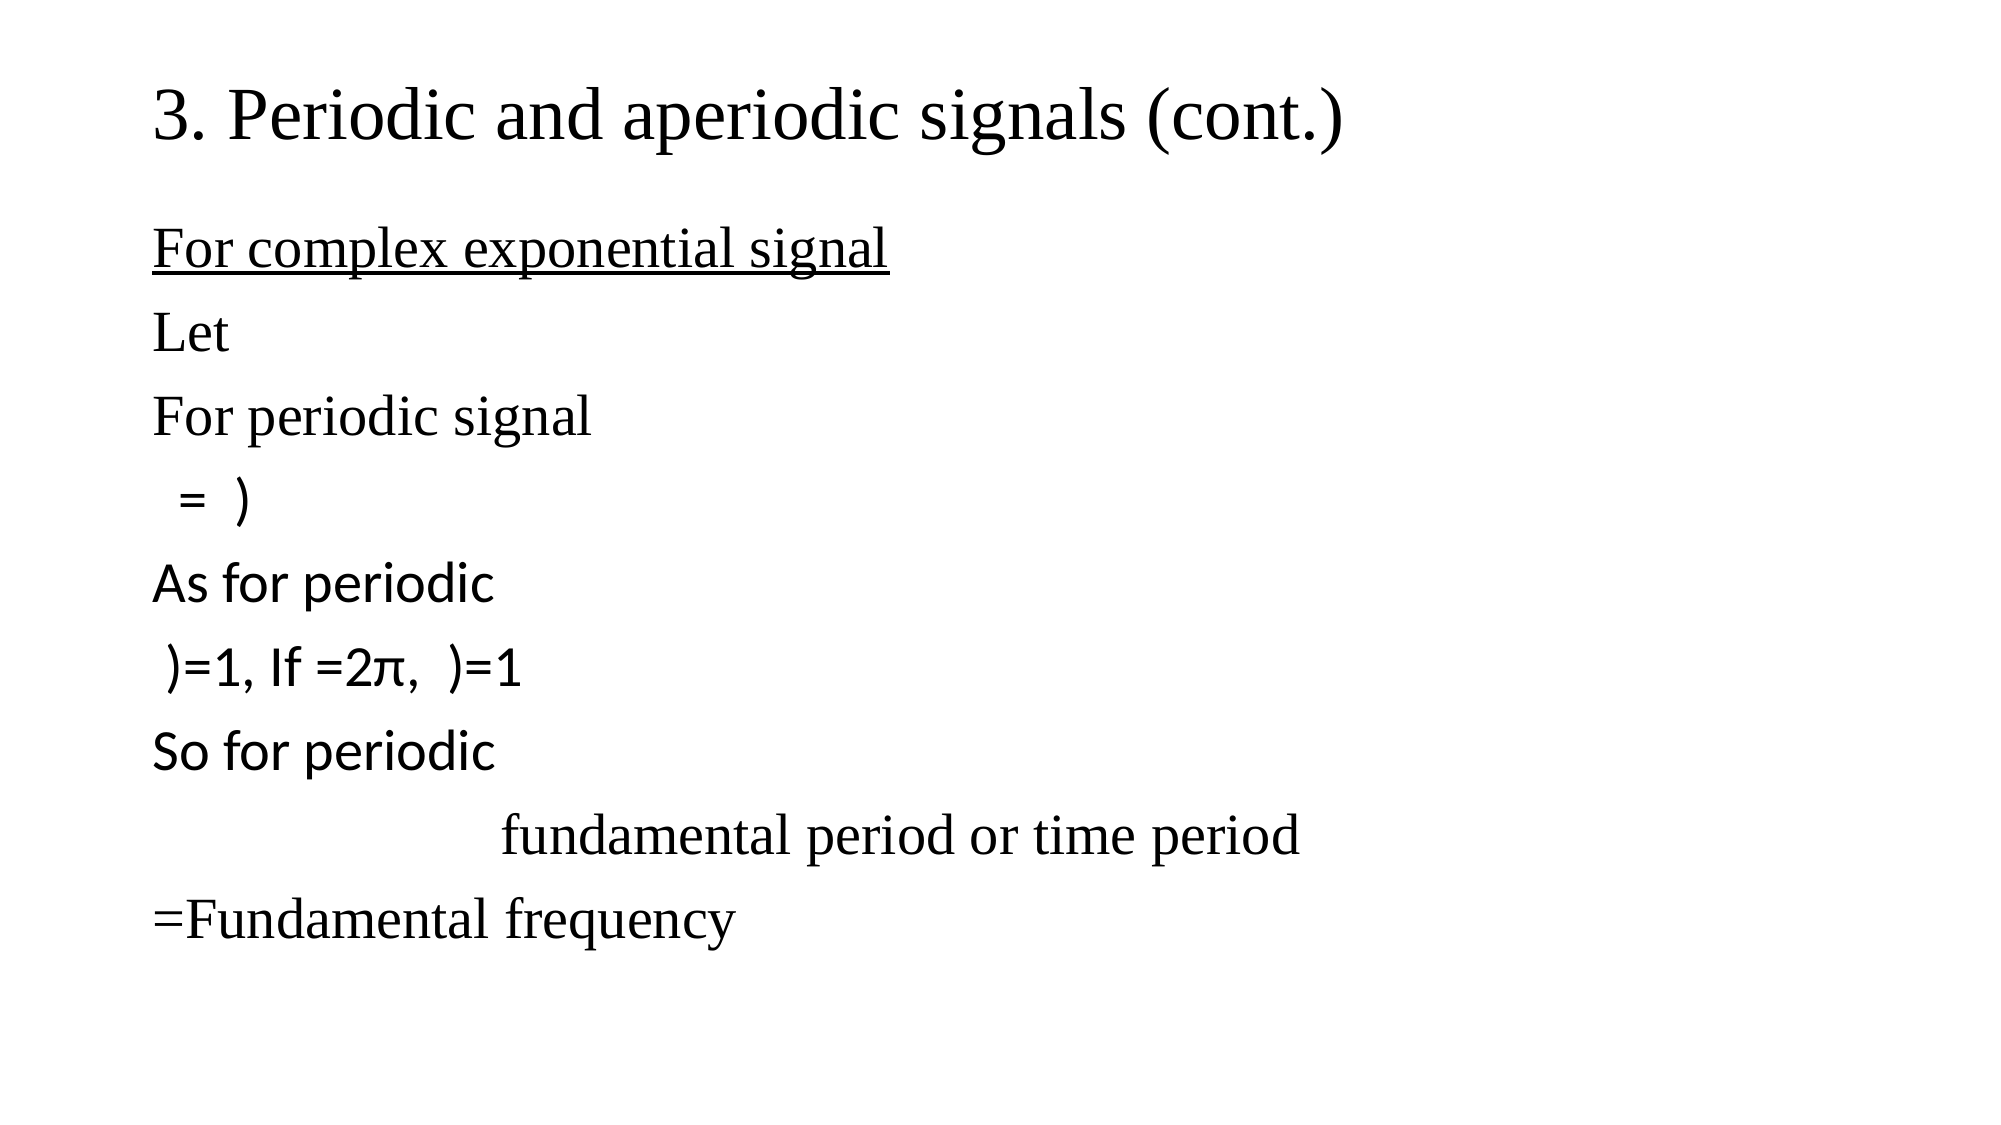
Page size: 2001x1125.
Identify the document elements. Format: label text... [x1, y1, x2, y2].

title 3. Periodic and aperiodic signals (cont.) [137, 59, 1863, 171]
